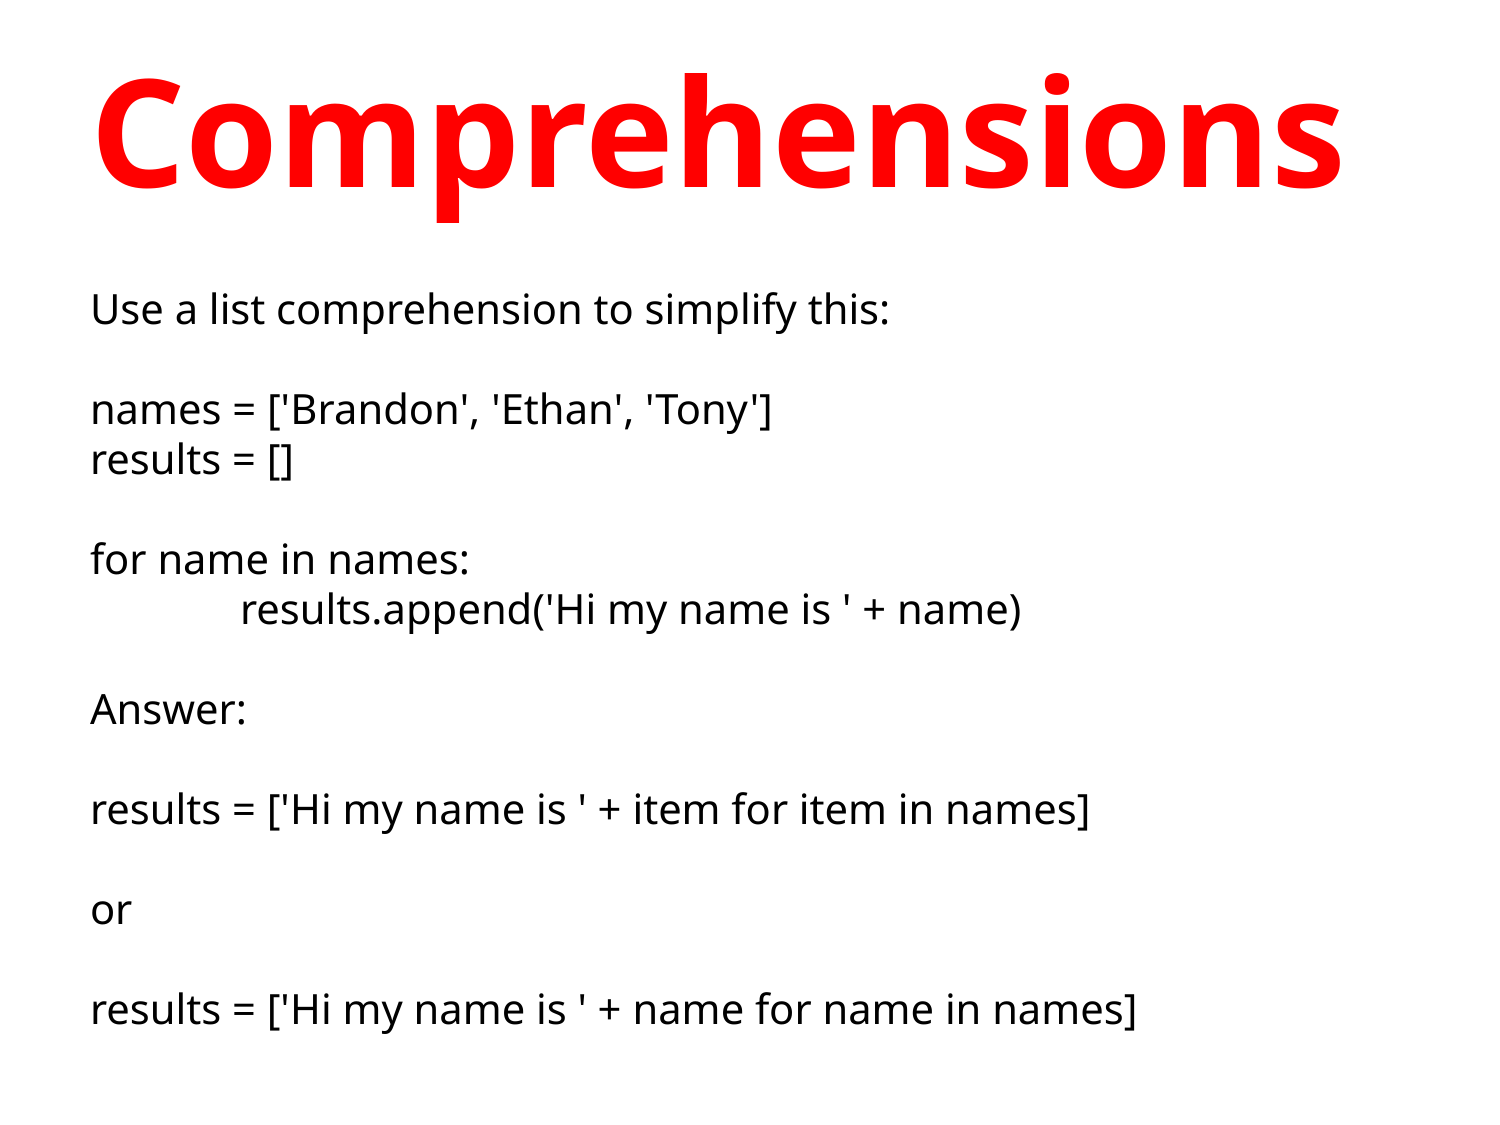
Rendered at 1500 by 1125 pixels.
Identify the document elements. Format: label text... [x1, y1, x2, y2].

title Comprehensions [75, 45, 1425, 233]
list Use a list comprehension to simplify this: names = ['Brandon', 'Ethan', 'Tony'] results = [] for name in names: results.append('Hi my name is ' + name) Answer: results = ['Hi my name is ' + item for item in names] or results = ['Hi my name is ' + name for name in names] [75, 267, 1467, 1083]
